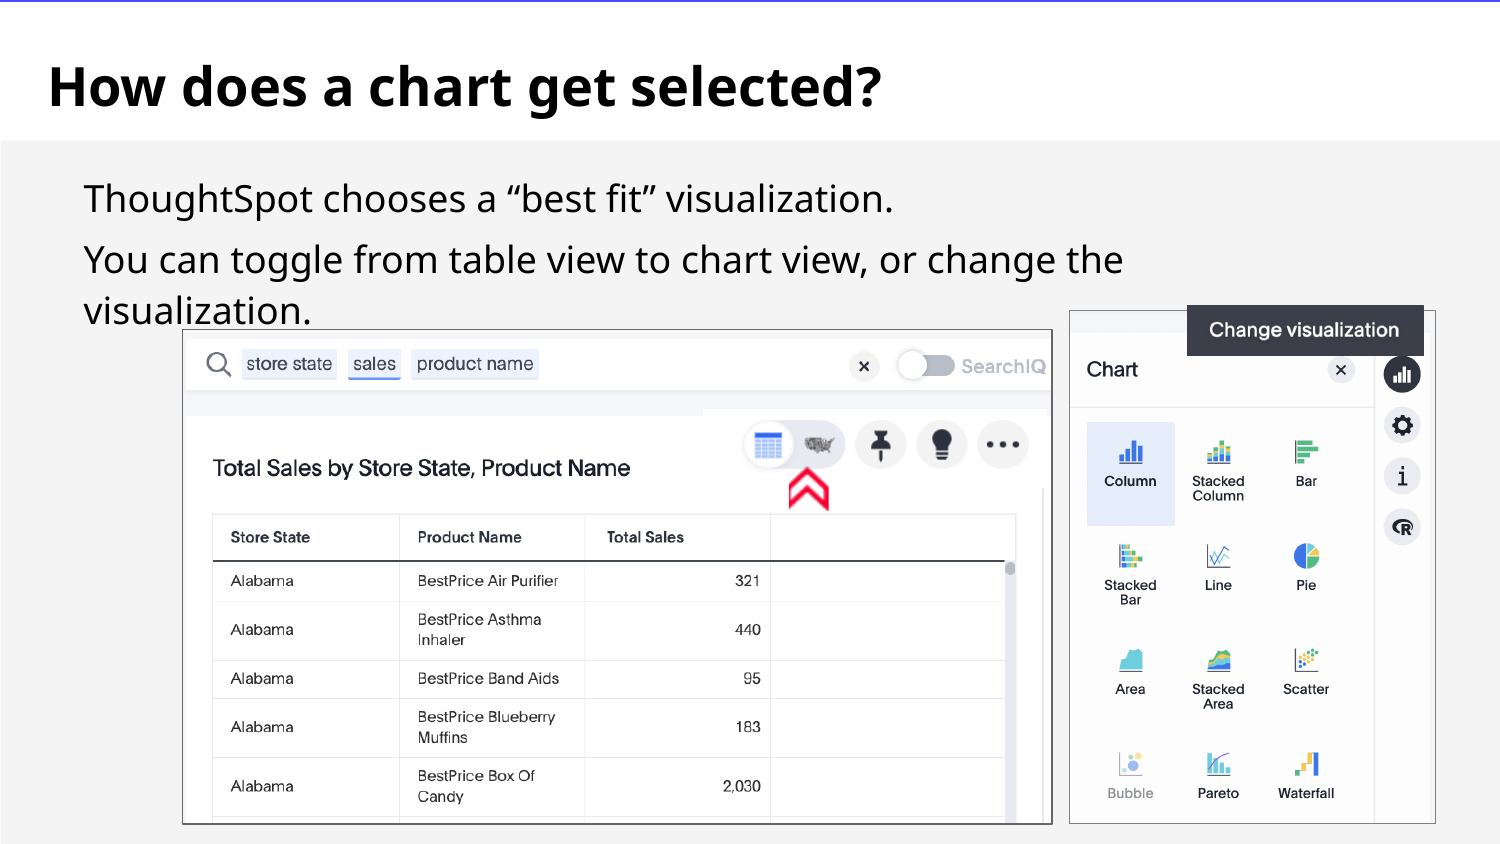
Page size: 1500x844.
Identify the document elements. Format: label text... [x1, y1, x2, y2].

picture [1068, 304, 1436, 824]
picture [183, 330, 1052, 824]
text_box How does a chart get selected? [32, 45, 1425, 124]
list ThoughtSpot chooses a “best fit” visualization. You can toggle from table view to chart view, or change the visualization. [64, 160, 1362, 346]
